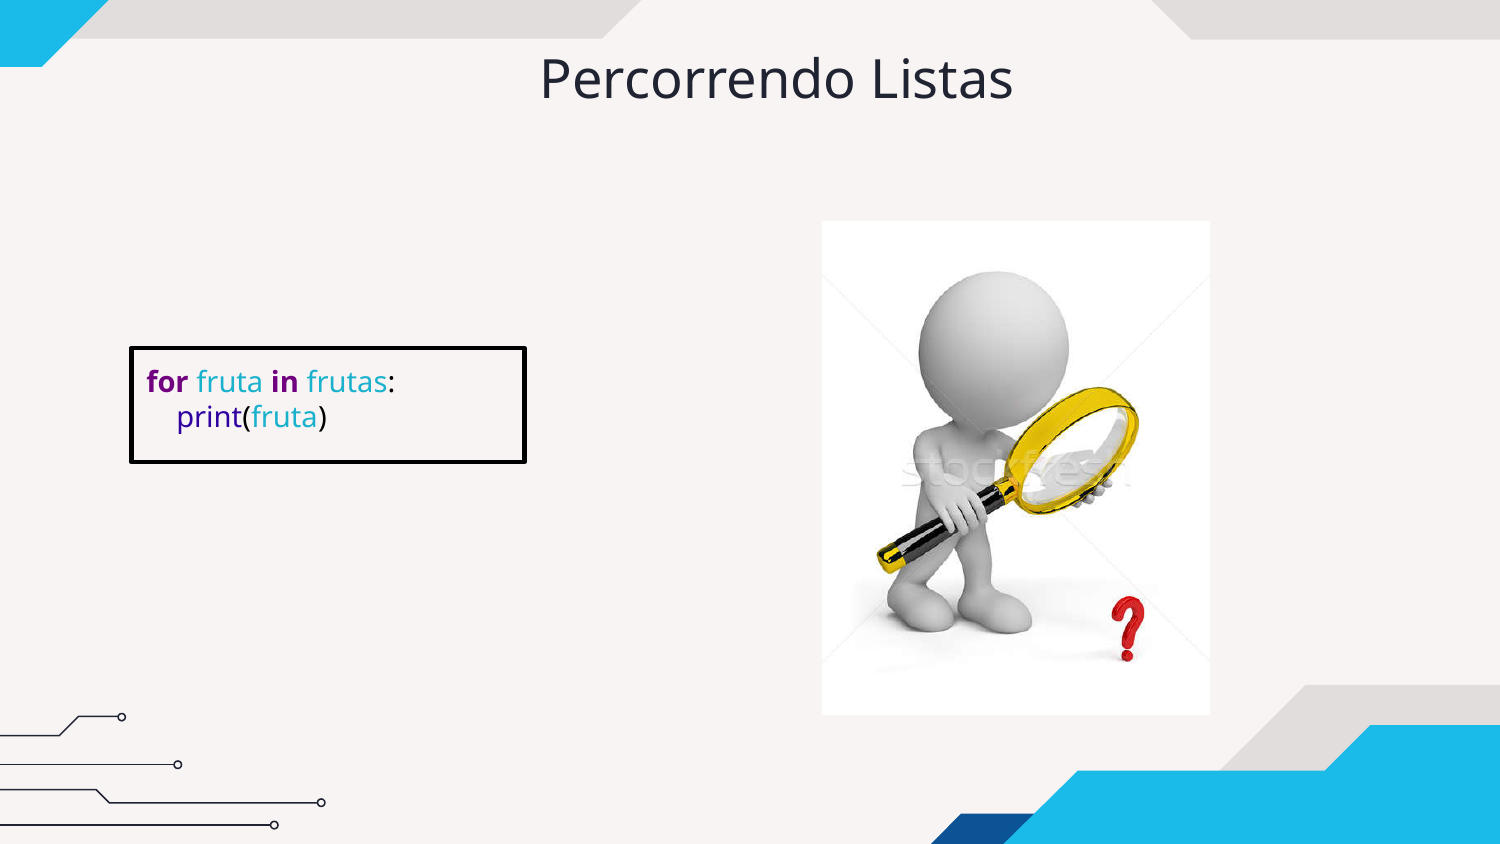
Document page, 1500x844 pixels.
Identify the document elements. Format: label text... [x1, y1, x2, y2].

text_box for fruta in frutas: print(fruta) [131, 348, 525, 462]
picture [821, 220, 1210, 716]
text_box Percorrendo Listas [452, 28, 1103, 124]
